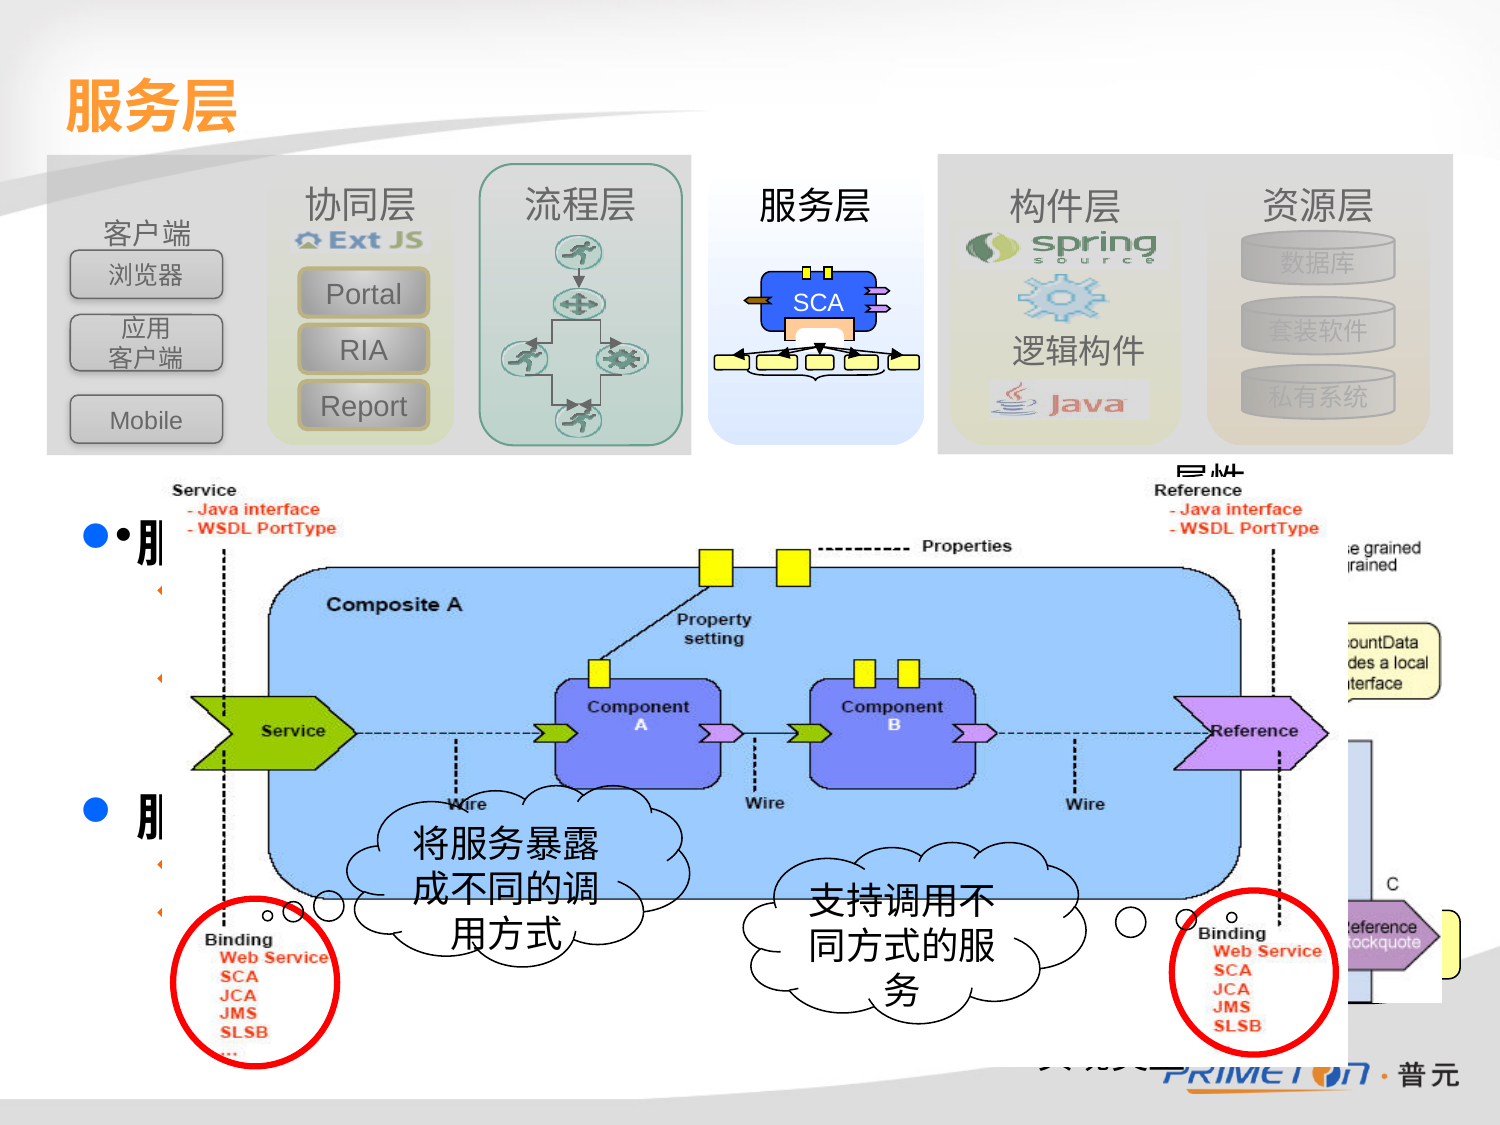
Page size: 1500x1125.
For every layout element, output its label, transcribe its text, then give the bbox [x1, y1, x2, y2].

picture [0, 0, 1500, 1125]
text_box [45, 153, 693, 457]
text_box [1206, 163, 1430, 446]
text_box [266, 163, 455, 446]
text_box [935, 152, 1455, 448]
text_box 服务构件装配模型 将计算层次的构件装配成服务构件 将小粒度的服务构件装配为大粒度的组合构件 服务构件部署模型 包结构 升级、回退 [65, 515, 157, 985]
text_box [479, 163, 683, 446]
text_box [743, 841, 1337, 1055]
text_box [707, 163, 925, 446]
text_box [749, 450, 1461, 1067]
title 服务层 [49, 57, 1463, 151]
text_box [172, 784, 690, 1067]
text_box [53, 198, 242, 449]
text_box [949, 163, 1182, 446]
